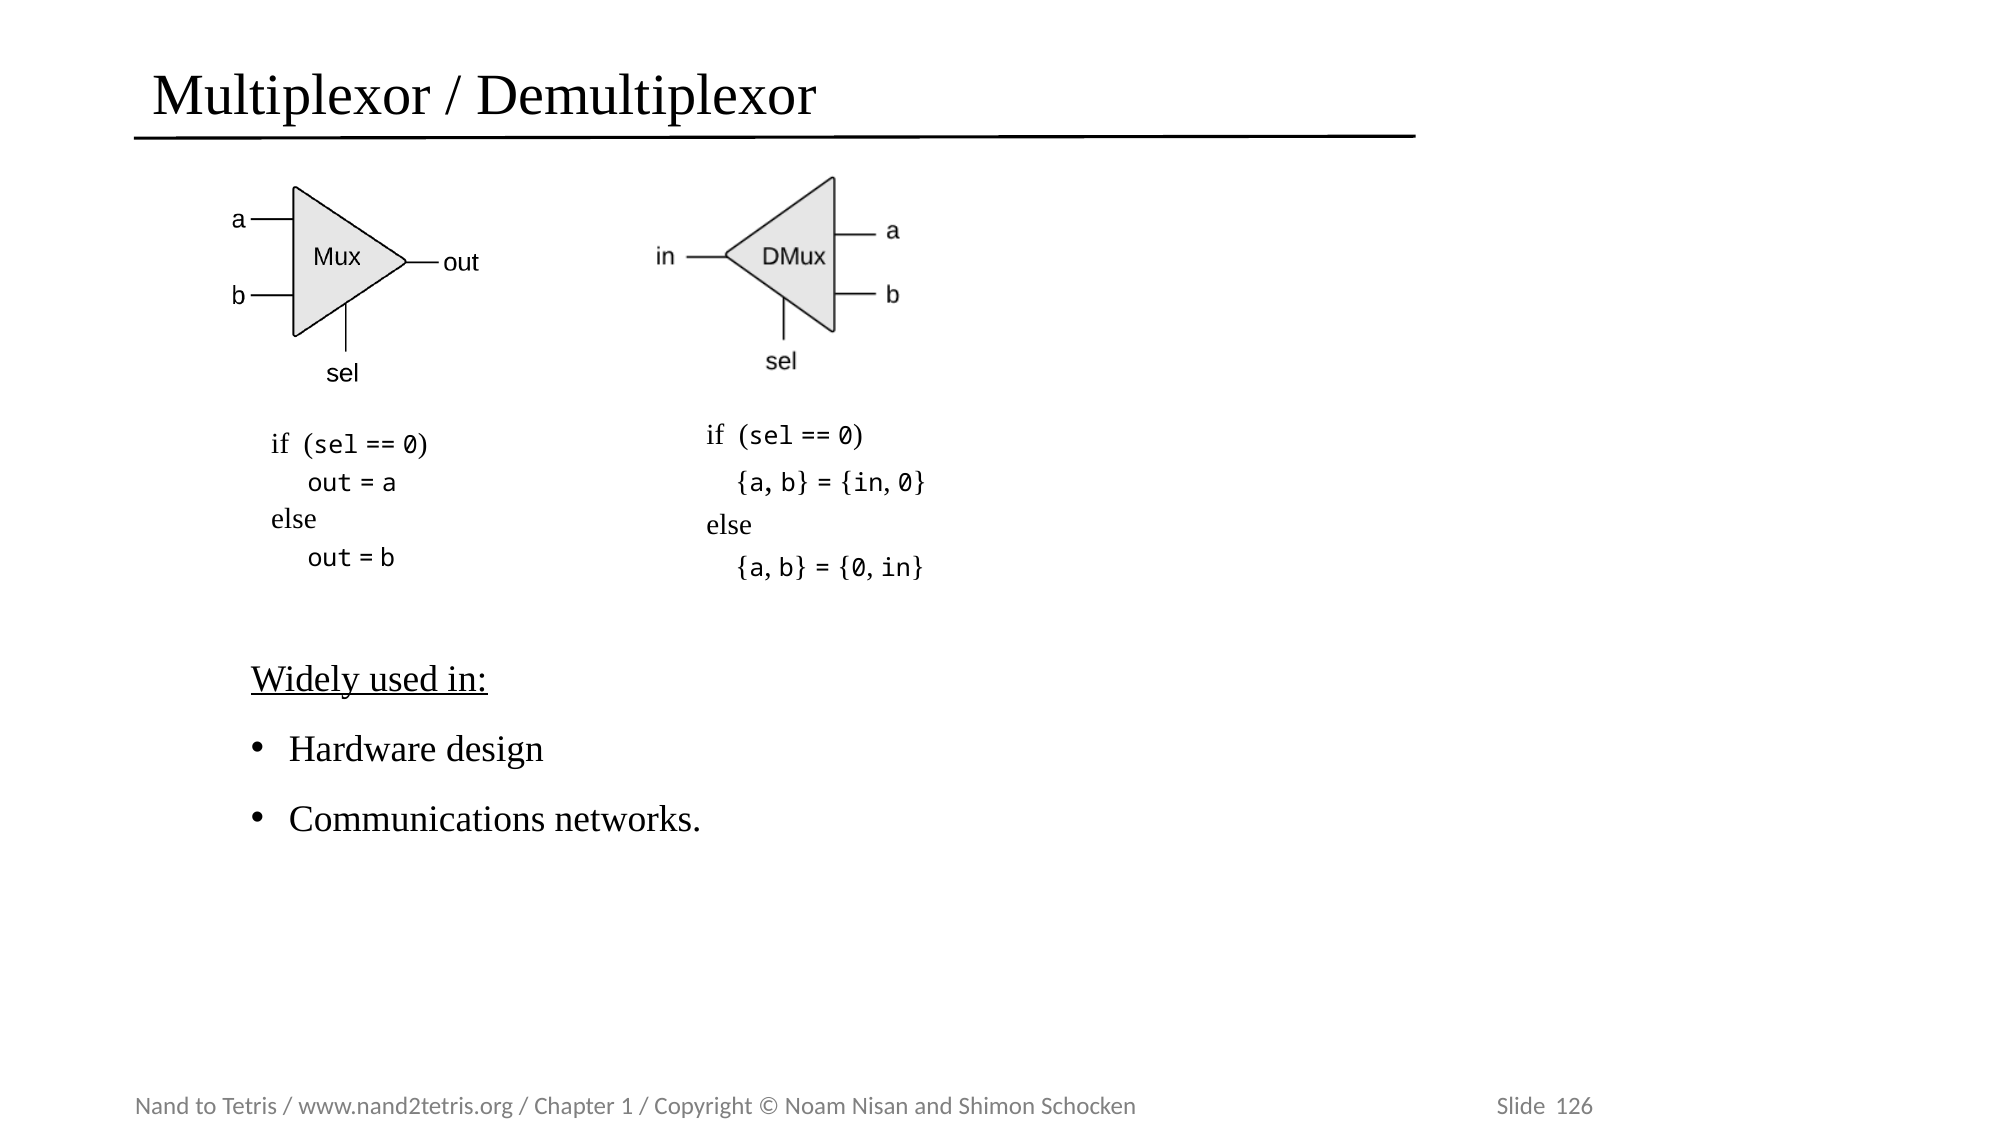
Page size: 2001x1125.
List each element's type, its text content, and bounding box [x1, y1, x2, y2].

text_box if (sel == 0) {a, b} = {in, 0} else {a, b} = {0, in} [691, 400, 1102, 590]
text_box if (sel == 0) out = a else out = b [235, 400, 613, 601]
title Multiplexor / Demultiplexor [137, 48, 1417, 144]
picture [645, 172, 928, 378]
text_box Widely used in: Hardware design Communications networks. [235, 646, 808, 858]
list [214, 172, 492, 385]
